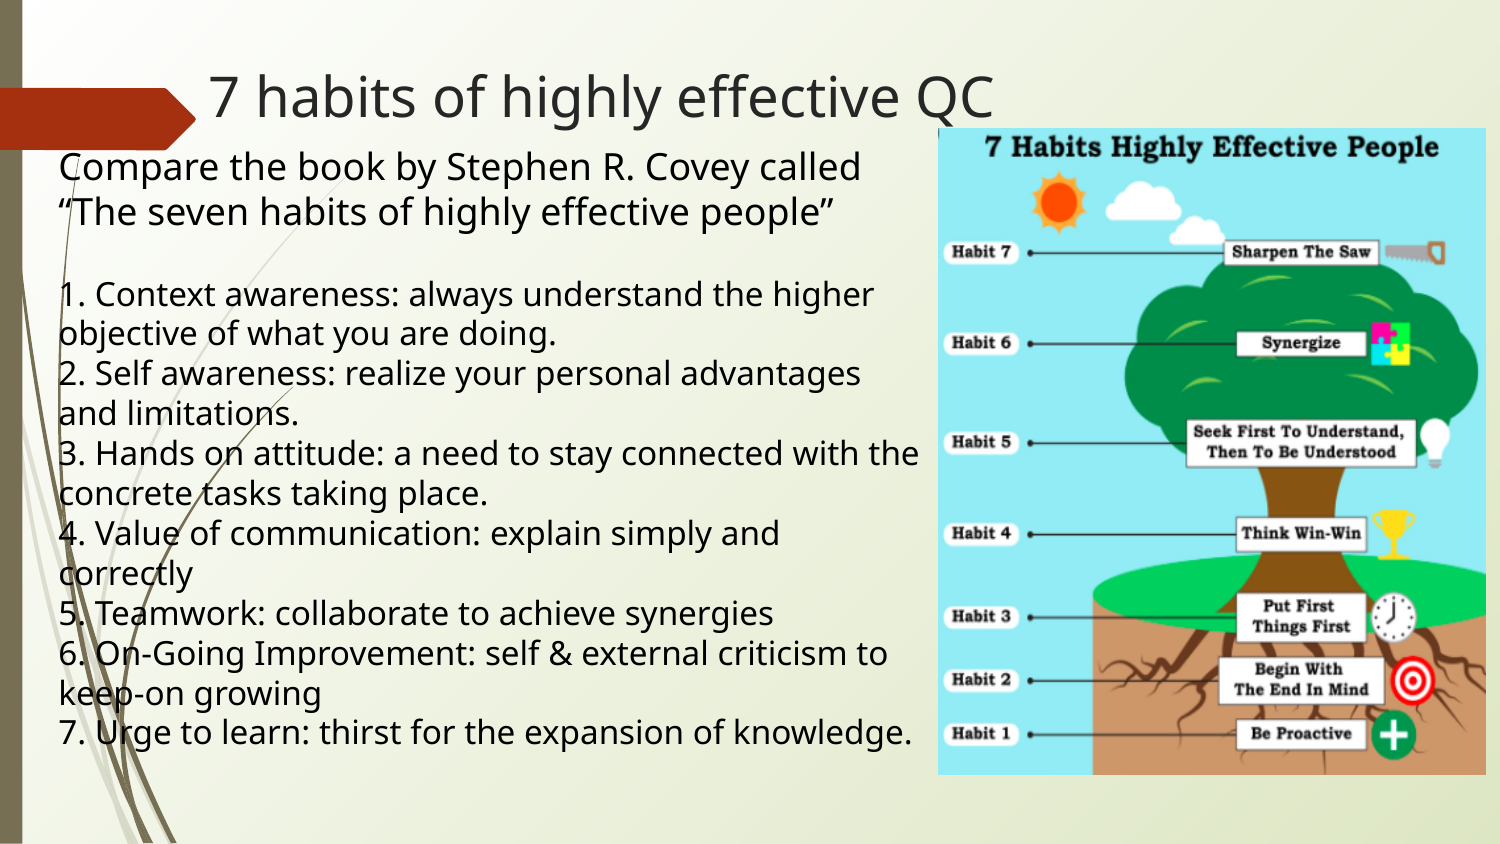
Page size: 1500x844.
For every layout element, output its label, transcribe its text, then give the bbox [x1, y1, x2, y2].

picture [938, 128, 1487, 775]
text_box Compare the book by Stephen R. Covey called “The seven habits of highly effective people” 1. Context awareness: always understand the higher objective of what you are doing. 2. Self awareness: realize your personal advantages and limitations. 3. Hands on attitude: a need to stay connected with the concrete tasks taking place. 4. Value of communication: explain simply and correctly 5. Teamwork: collaborate to achieve synergies 6. On-Going Improvement: self & external criticism to keep-on growing 7. Urge to learn: thirst for the expansion of knowledge. [43, 135, 939, 800]
title 7 habits of highly effective QC [193, 53, 1416, 135]
